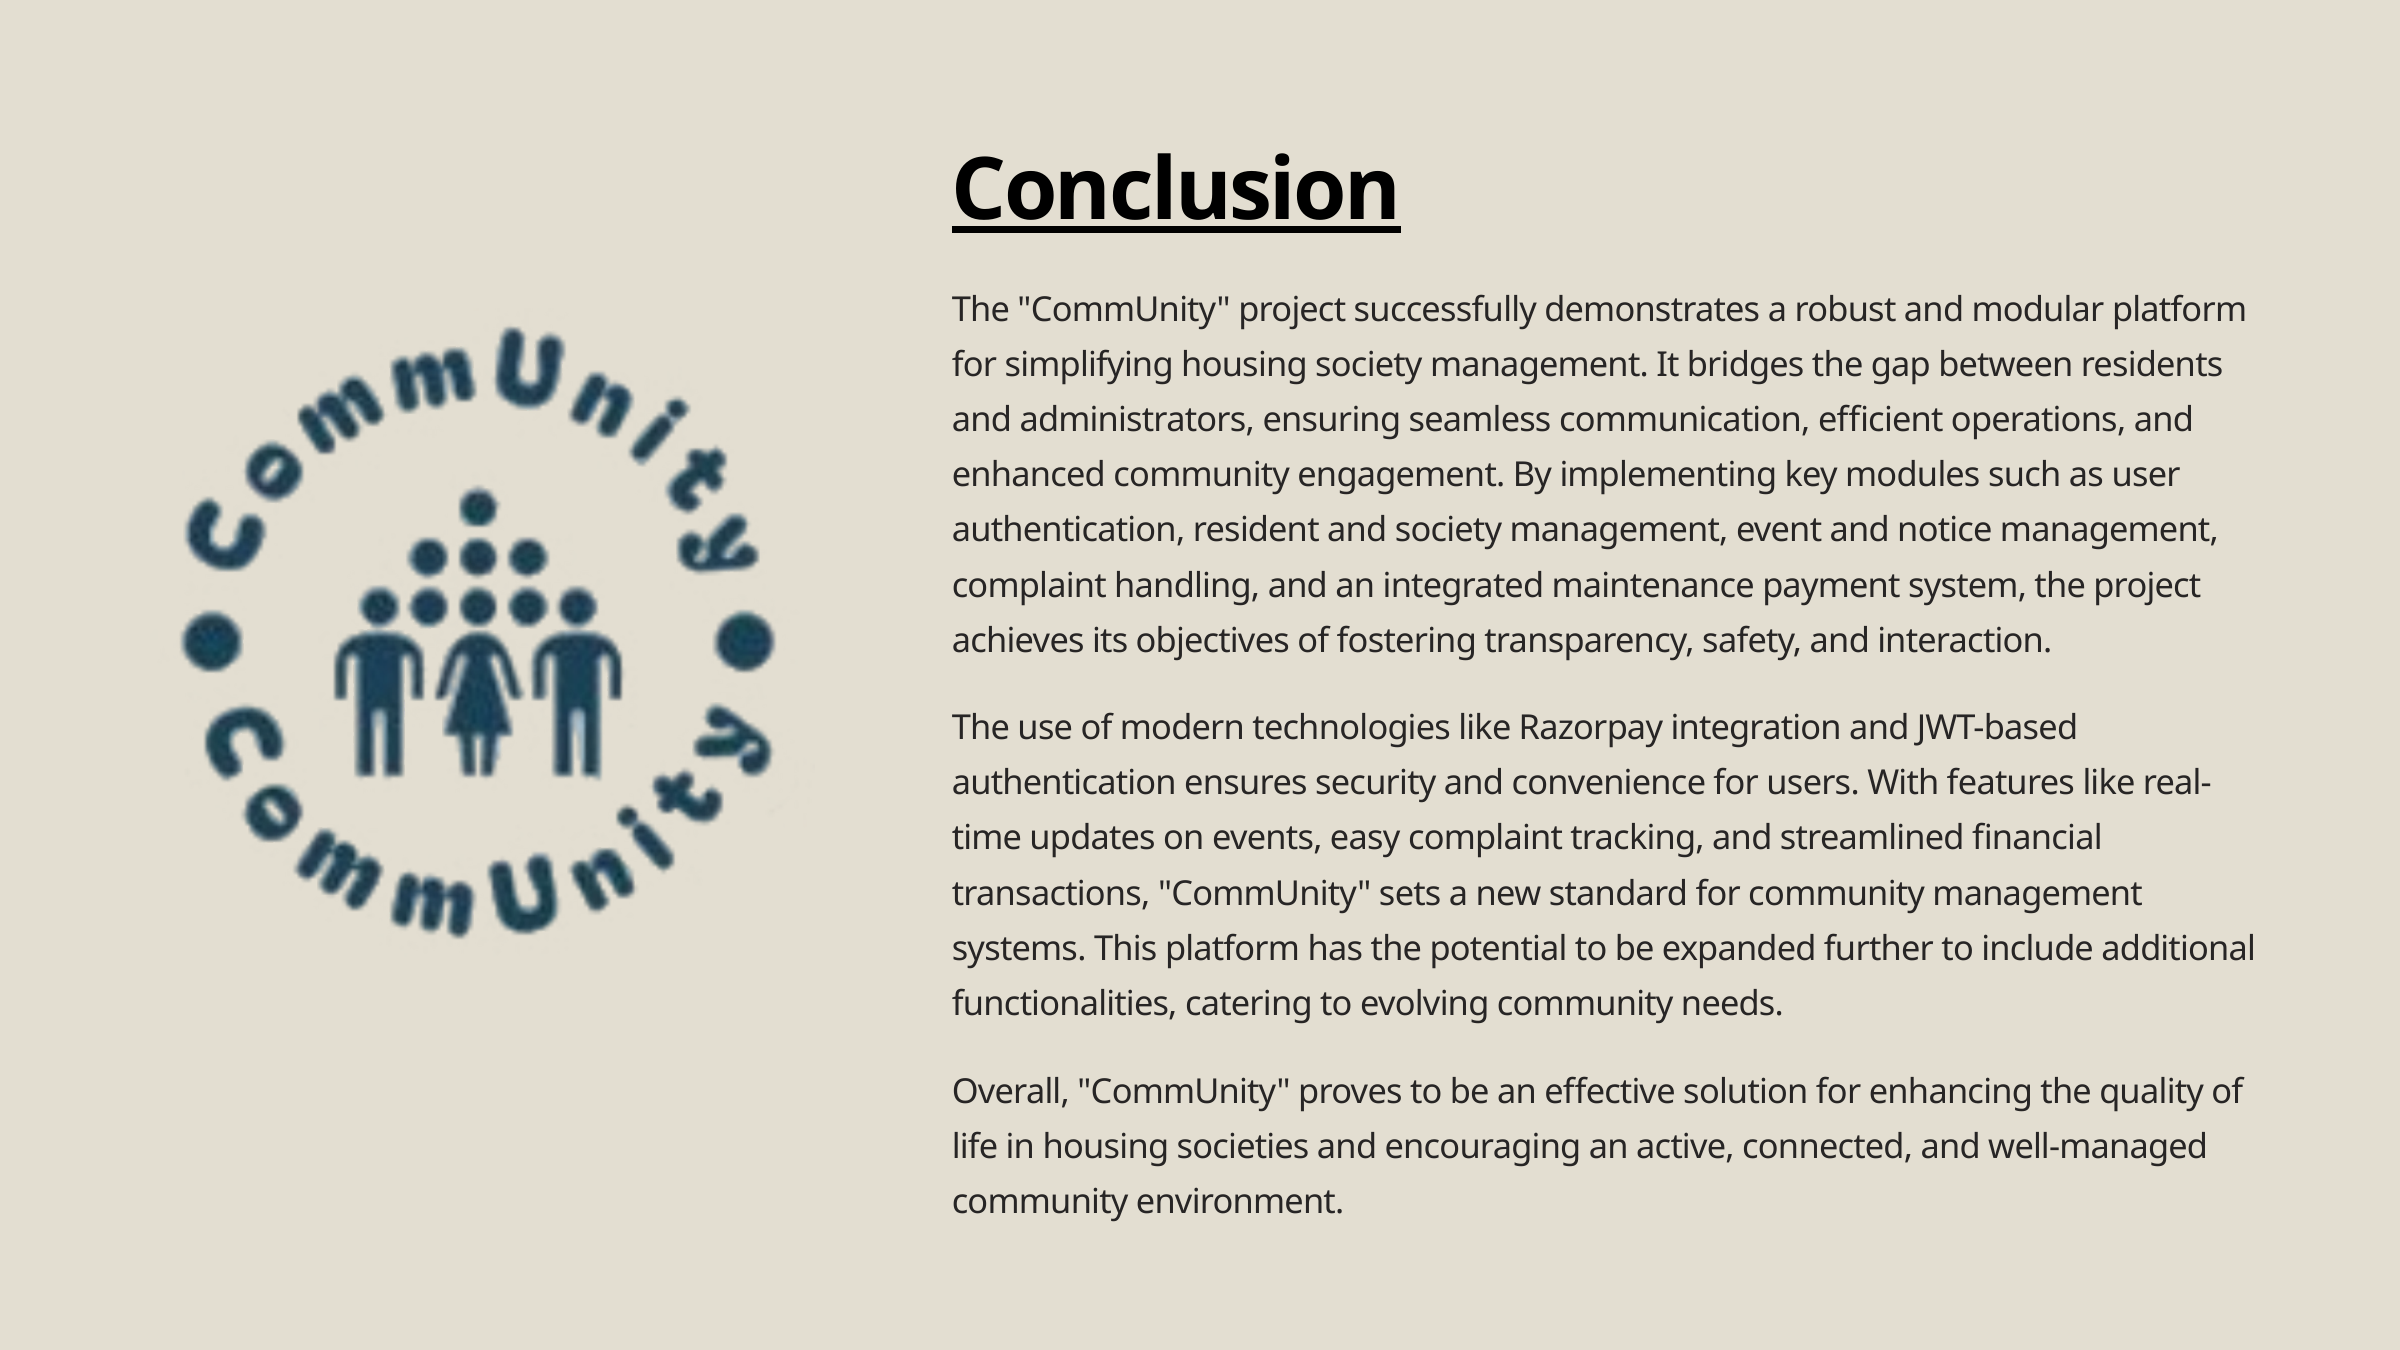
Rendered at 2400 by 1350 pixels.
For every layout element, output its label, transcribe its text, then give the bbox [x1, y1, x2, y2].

text_box Overall, "CommUnity" proves to be an effective solution for enhancing the quality of life in housing societies and encouraging an active, connected, and well-managed community environment. [951, 1054, 2281, 1221]
picture [121, 308, 815, 1039]
text_box The use of modern technologies like Razorpay integration and JWT-based authentication ensures security and convenience for users. With features like real-time updates on events, easy complaint tracking, and streamlined financial transactions, "CommUnity" sets a new standard for community management systems. This platform has the potential to be expanded further to include additional functionalities, catering to evolving community needs. [951, 691, 2281, 1024]
text_box The "CommUnity" project successfully demonstrates a robust and modular platform for simplifying housing society management. It bridges the gap between residents and administrators, ensuring seamless communication, efficient operations, and enhanced community engagement. By implementing key modules such as user authentication, resident and society management, event and notice management, complaint handling, and an integrated maintenance payment system, the project achieves its objectives of fostering transparency, safety, and interaction. [951, 272, 2281, 661]
text_box Conclusion [951, 129, 1818, 238]
